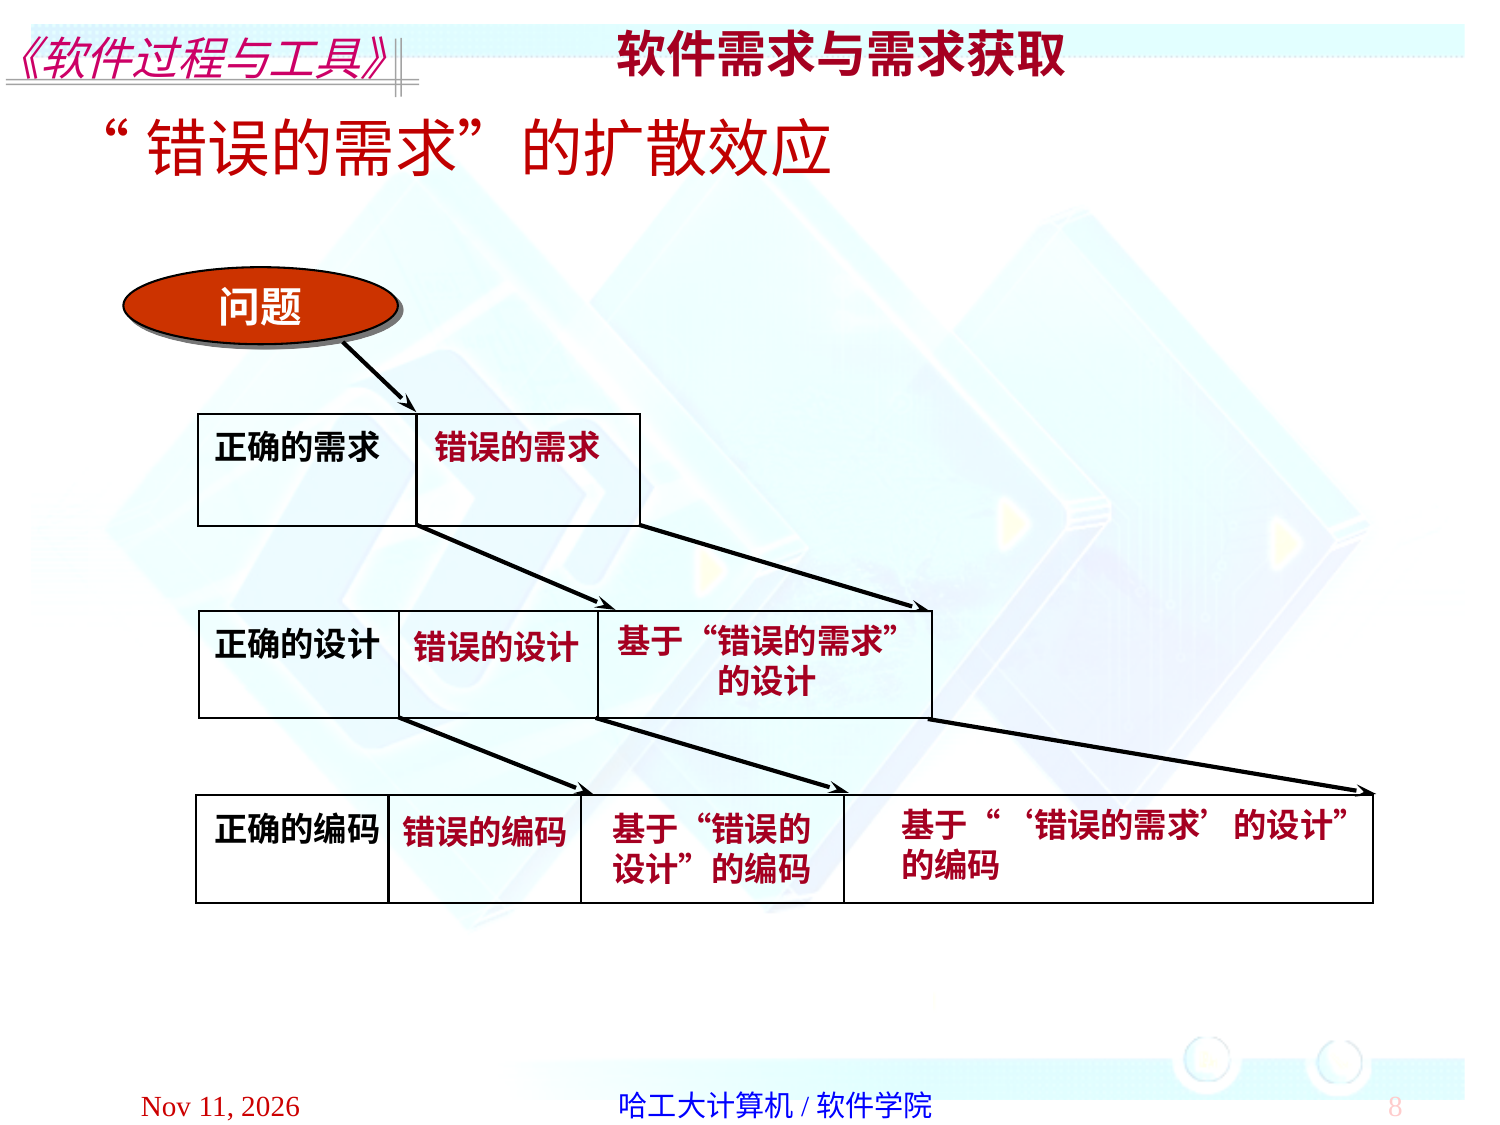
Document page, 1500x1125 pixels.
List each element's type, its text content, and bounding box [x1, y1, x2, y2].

text_box 软件需求与需求获取 [389, 15, 1294, 90]
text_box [123, 267, 1387, 903]
text_box “错误的需求”的扩散效应 [53, 101, 1447, 209]
